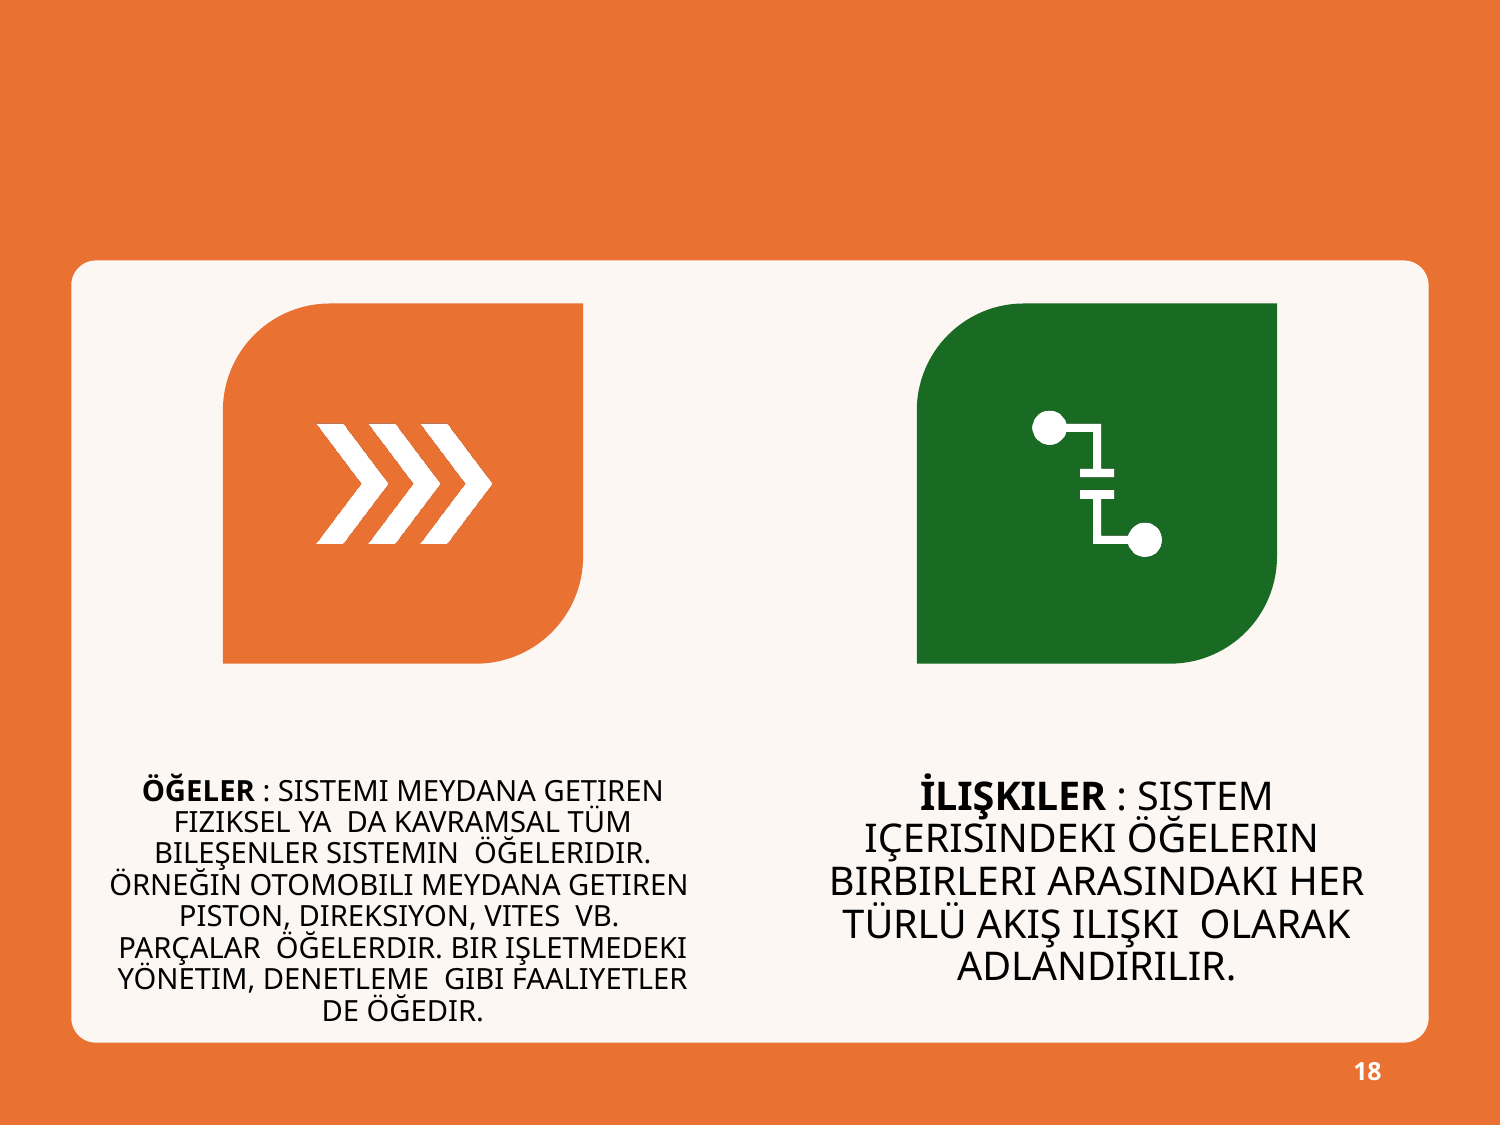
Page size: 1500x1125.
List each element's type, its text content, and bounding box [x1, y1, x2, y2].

text_box [69, 258, 1431, 1045]
text_box [0, 0, 1500, 1125]
slide_number 18 [1059, 1042, 1397, 1103]
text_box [102, 294, 1398, 1010]
